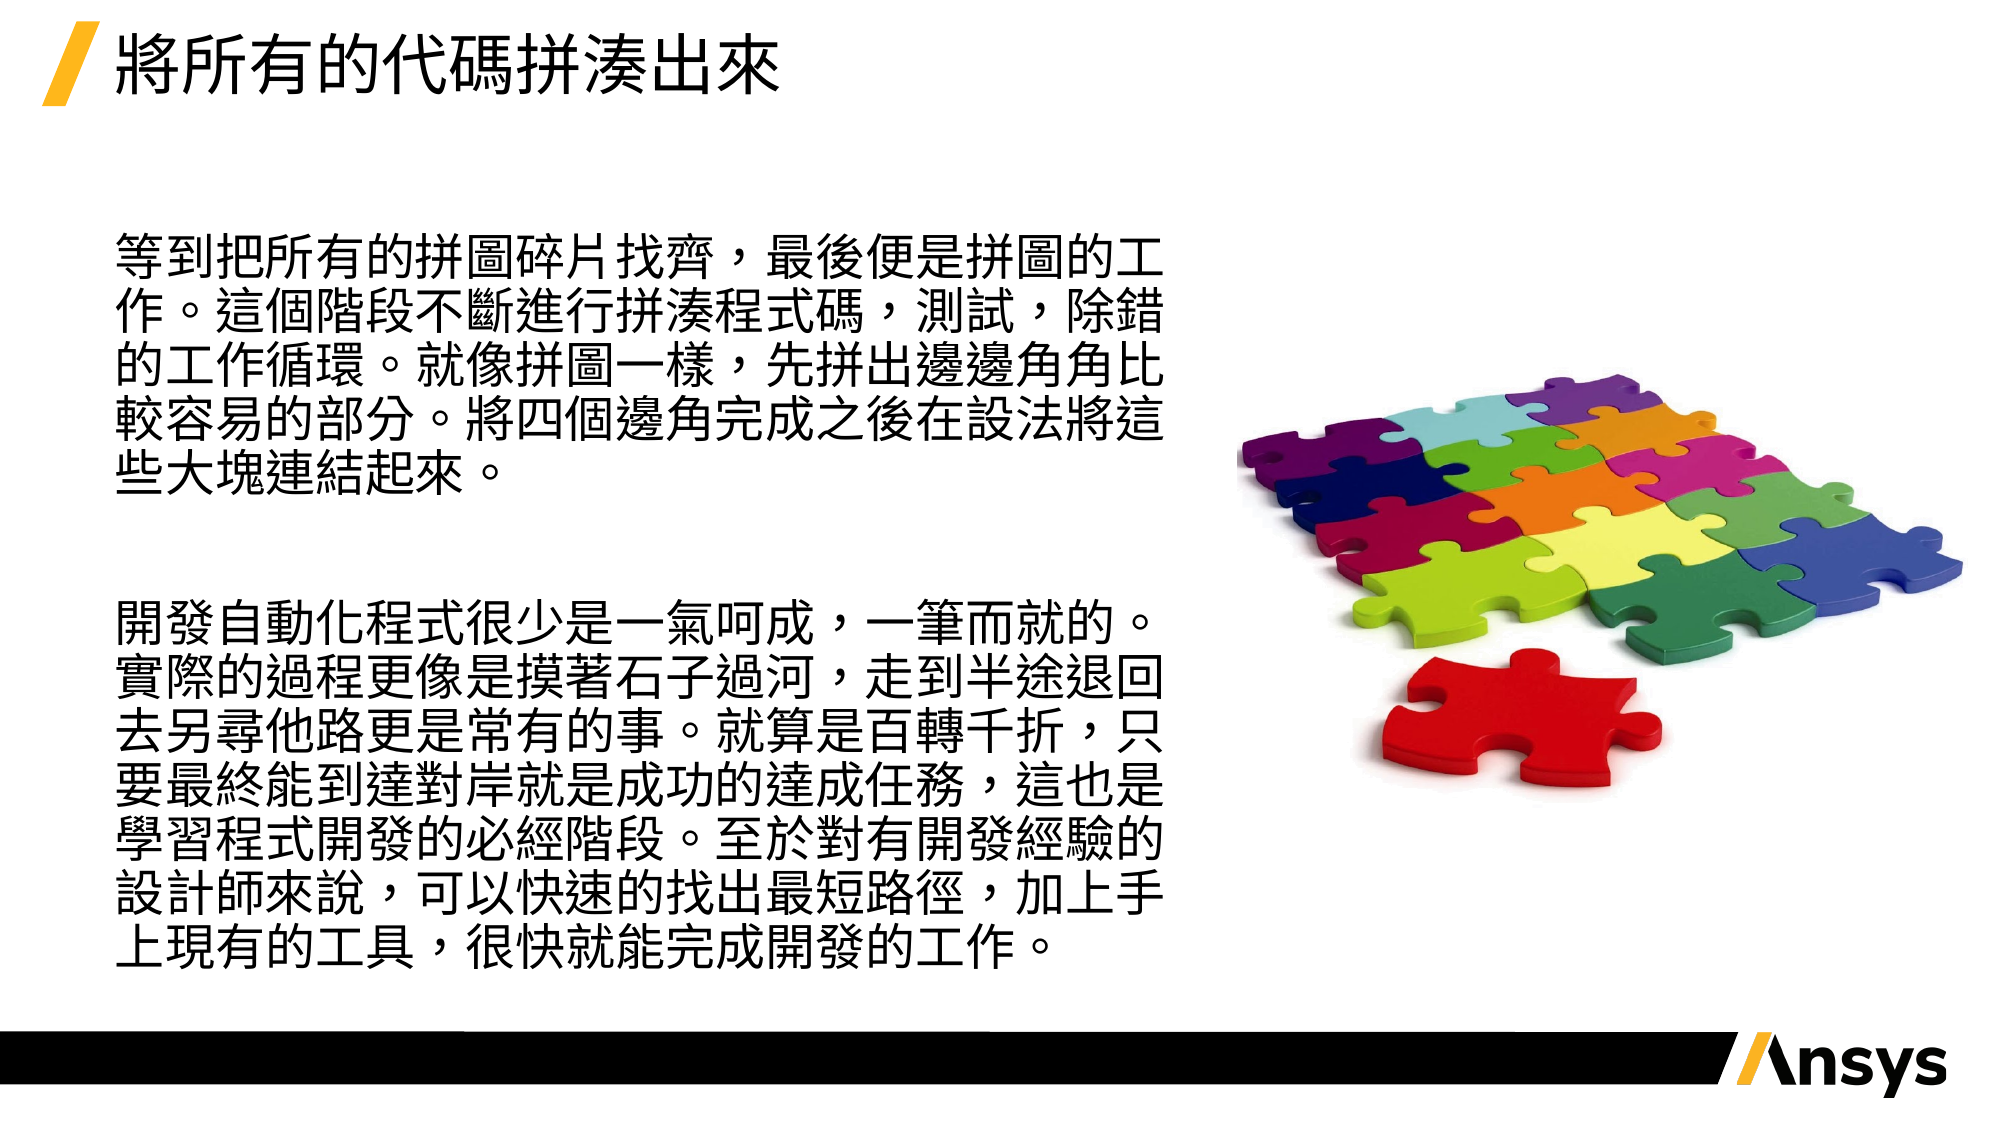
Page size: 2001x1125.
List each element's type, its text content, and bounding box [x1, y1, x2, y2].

title 將所有的代碼拼湊出來 [99, 24, 1900, 164]
list 等到把所有的拼圖碎片找齊，最後便是拼圖的工作。這個階段不斷進行拼湊程式碼，測試，除錯的工作循環。就像拼圖一樣，先拼出邊邊角角比較容易的部分。將四個邊角完成之後在設法將這些大塊連結起來。 開發自動化程式很少是一氣呵成，一筆而就的。實際的過程更像是摸著石子過河，走到半途退回去另尋他路更是常有的事。就算是百轉千折，只要最終能到達對岸就是成功的達成任務，這也是學習程式開發的必經階段。至於對有開發經驗的設計師來說，可以快速的找出最短路徑，加上手上現有的工具，很快就能完成開發的工作。 [99, 224, 1223, 1007]
picture [1237, 357, 1968, 808]
